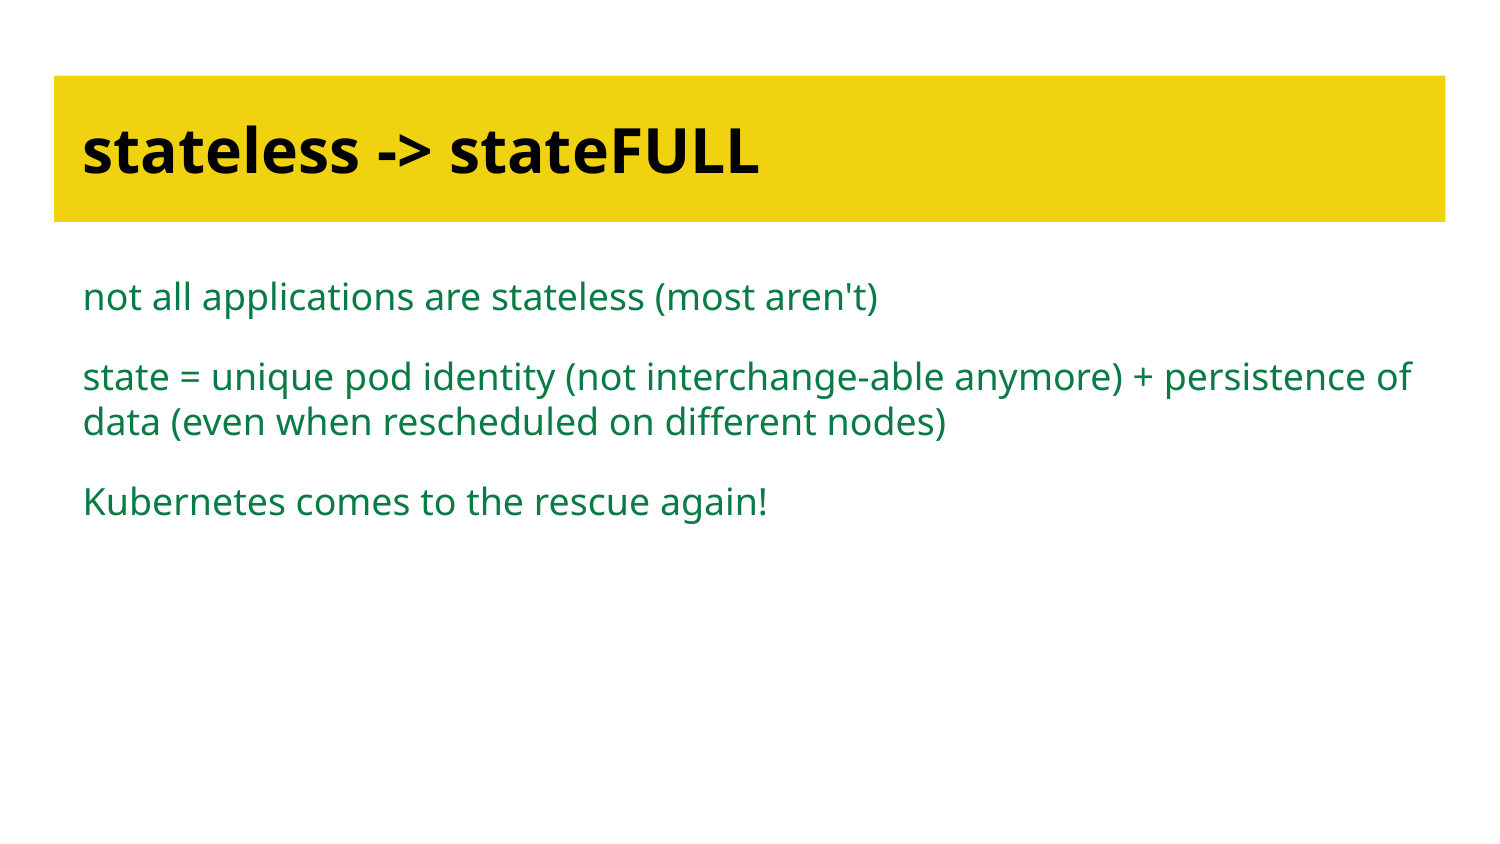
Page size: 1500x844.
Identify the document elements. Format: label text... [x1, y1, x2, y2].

text_box not all applications are stateless (most aren't) state = unique pod identity (not interchange-able anymore) + persistence of data (even when rescheduled on different nodes) Kubernetes comes to the rescue again! [71, 267, 1429, 529]
title stateless -> stateFULL [71, 86, 1429, 212]
